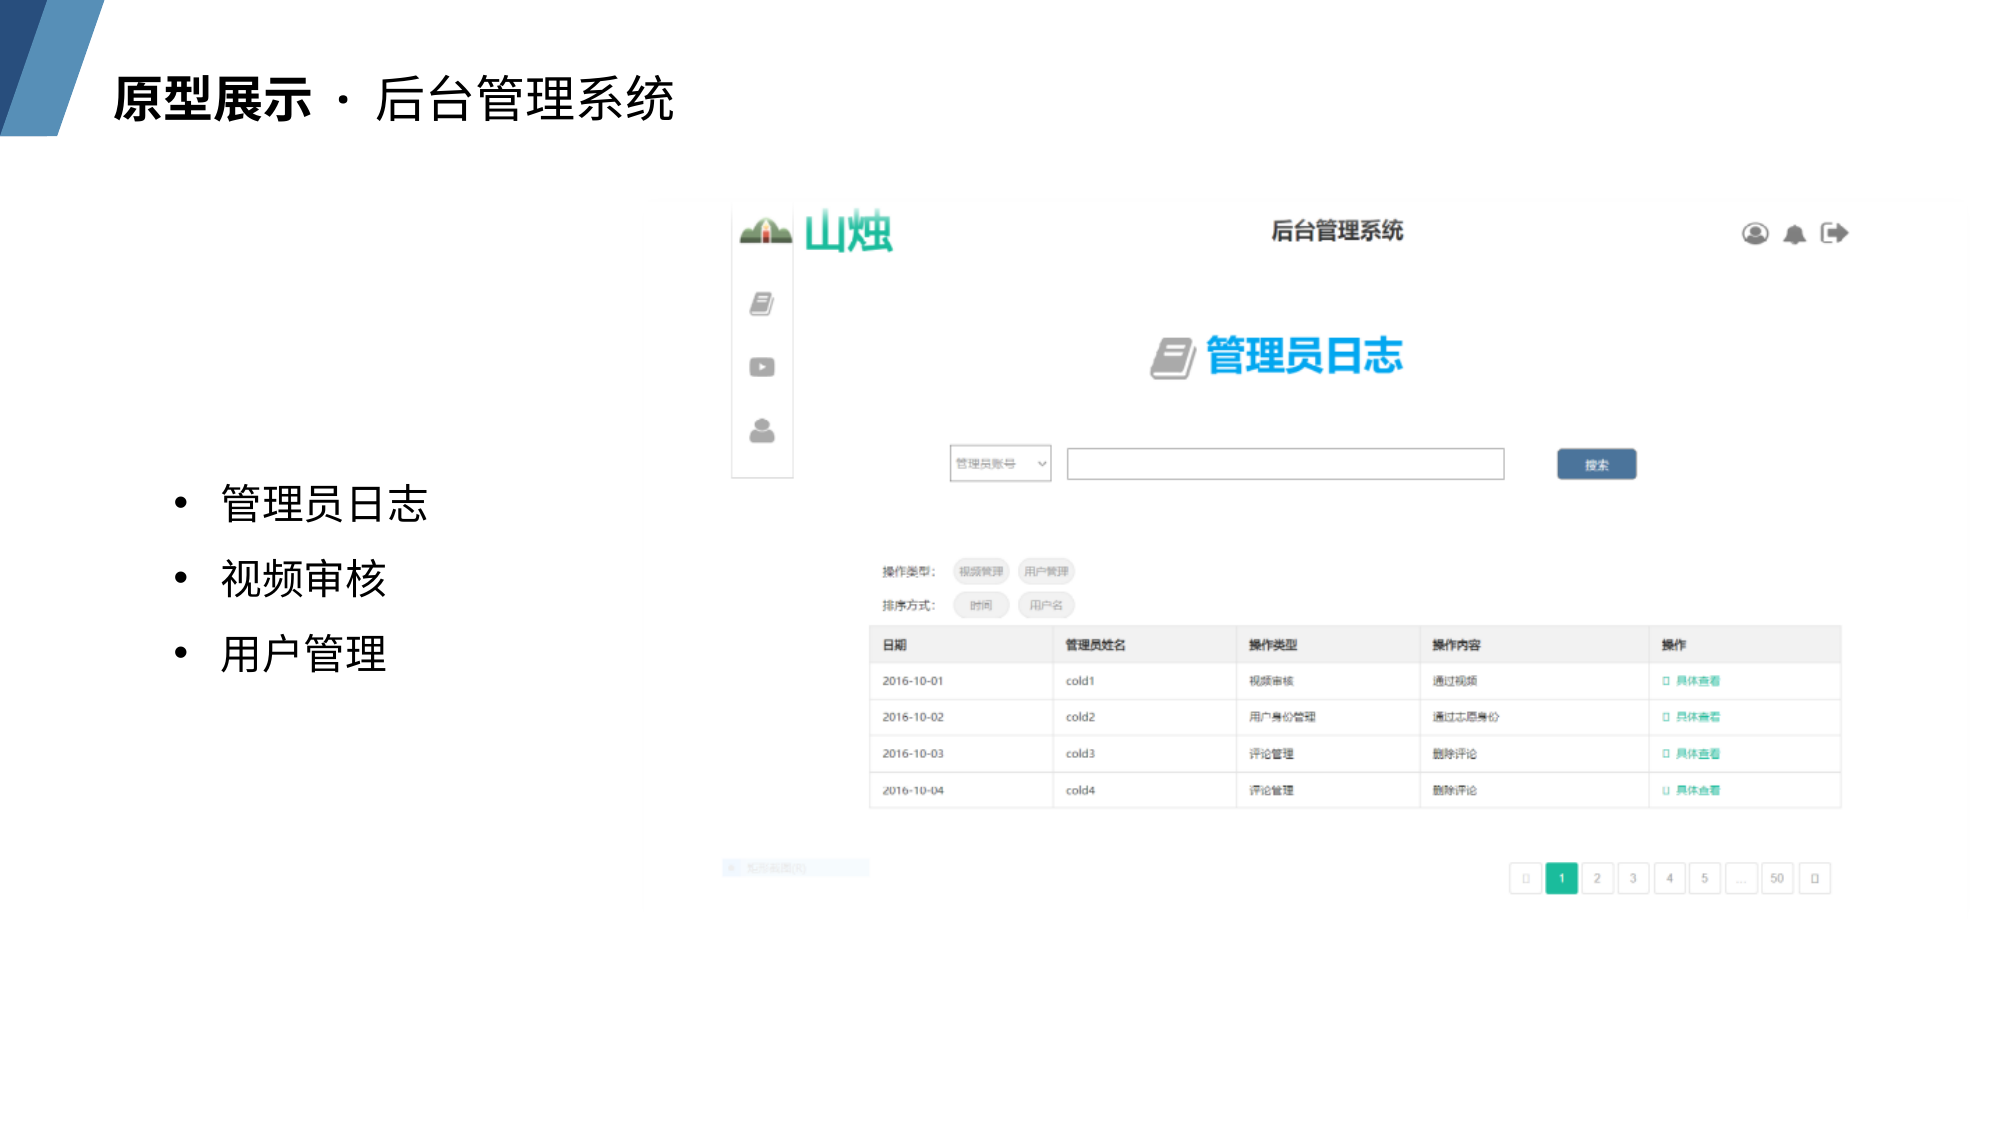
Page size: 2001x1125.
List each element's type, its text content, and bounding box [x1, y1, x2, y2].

text_box 原型展示 · 后台管理系统 [98, 60, 691, 136]
picture [642, 197, 1972, 928]
text_box [0, 0, 45, 129]
text_box [0, 0, 106, 138]
text_box 管理员日志 视频审核 用户管理 [158, 445, 631, 685]
